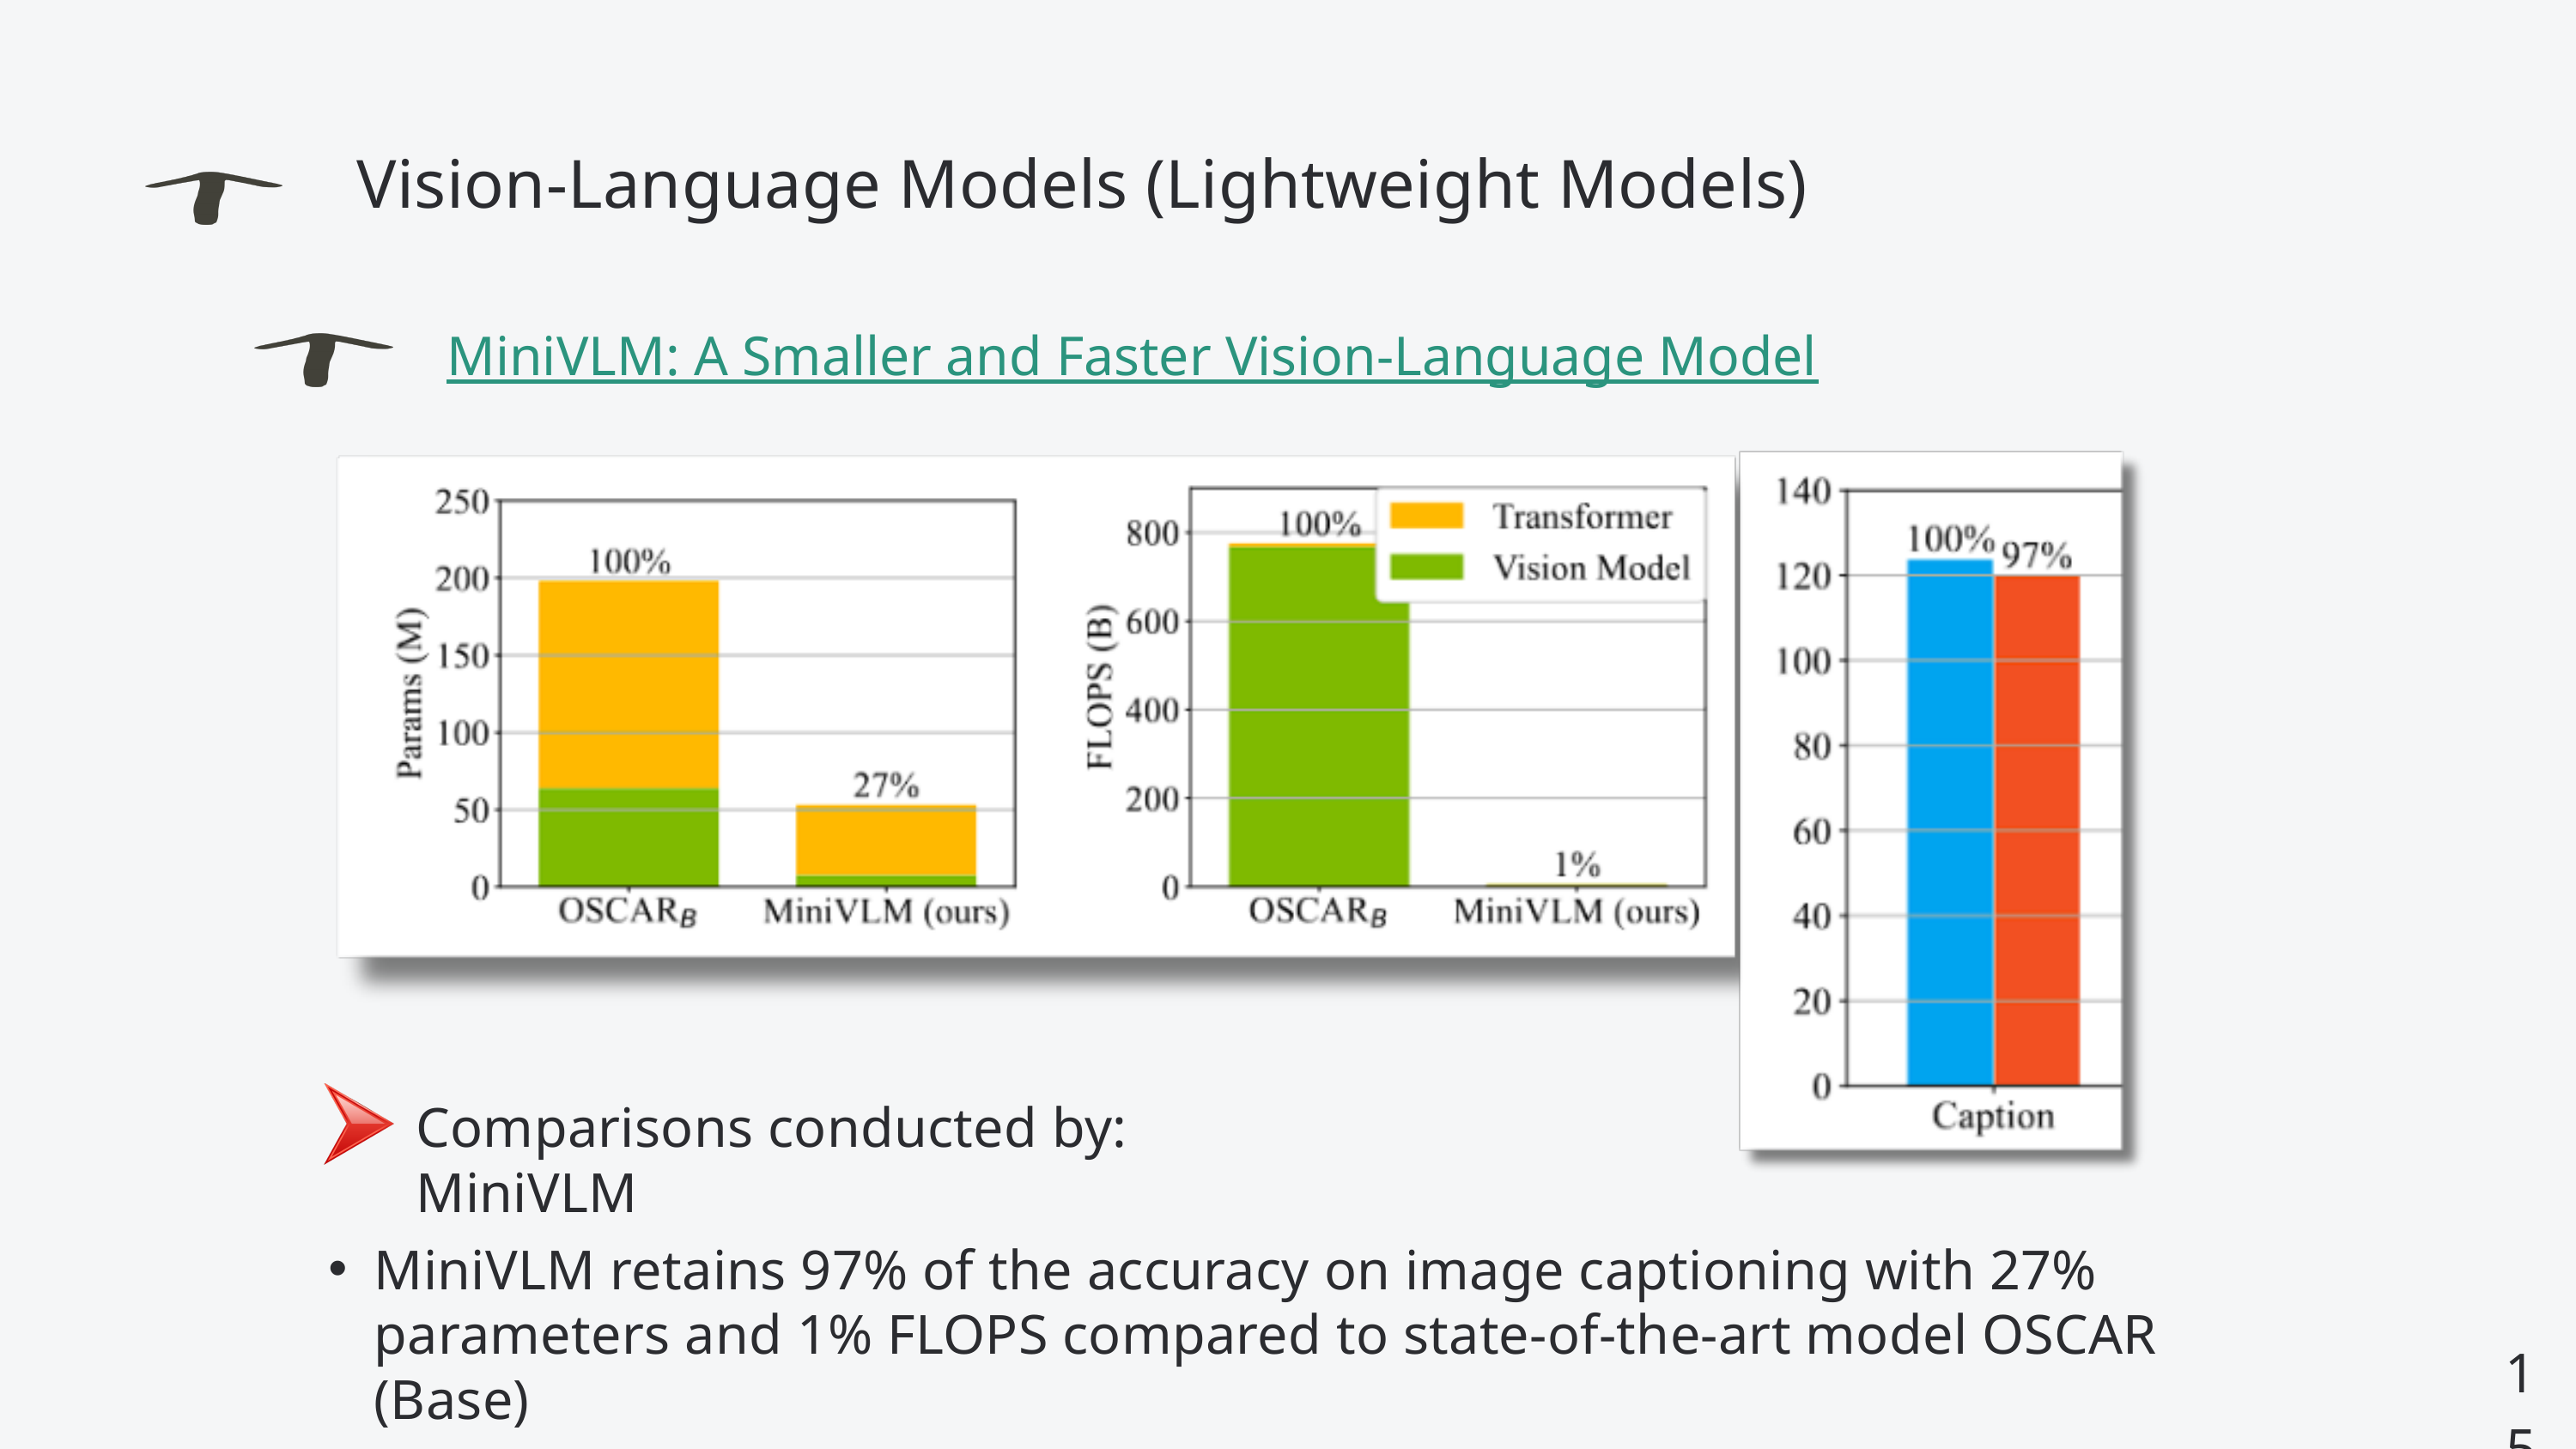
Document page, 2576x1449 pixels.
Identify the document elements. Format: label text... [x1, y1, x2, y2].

text_box [1738, 439, 2149, 1190]
text_box Comparisons conducted by: MiniVLM [416, 1093, 1357, 1224]
text_box MiniVLM retains 97% of the accuracy on image captioning with 27% parameters and 1% FLOPS compared to state-of-the-art model OSCAR (Base) [282, 1234, 2294, 1430]
text_box [323, 1083, 394, 1166]
text_box MiniVLM: A Smaller and Faster Vision-Language Model [447, 319, 1989, 395]
text_box 15 [2499, 1327, 2543, 1449]
text_box [282, 454, 1738, 1012]
text_box [144, 172, 283, 225]
text_box Vision-Language Models (Lightweight Models) [356, 161, 1859, 222]
text_box [253, 333, 394, 387]
